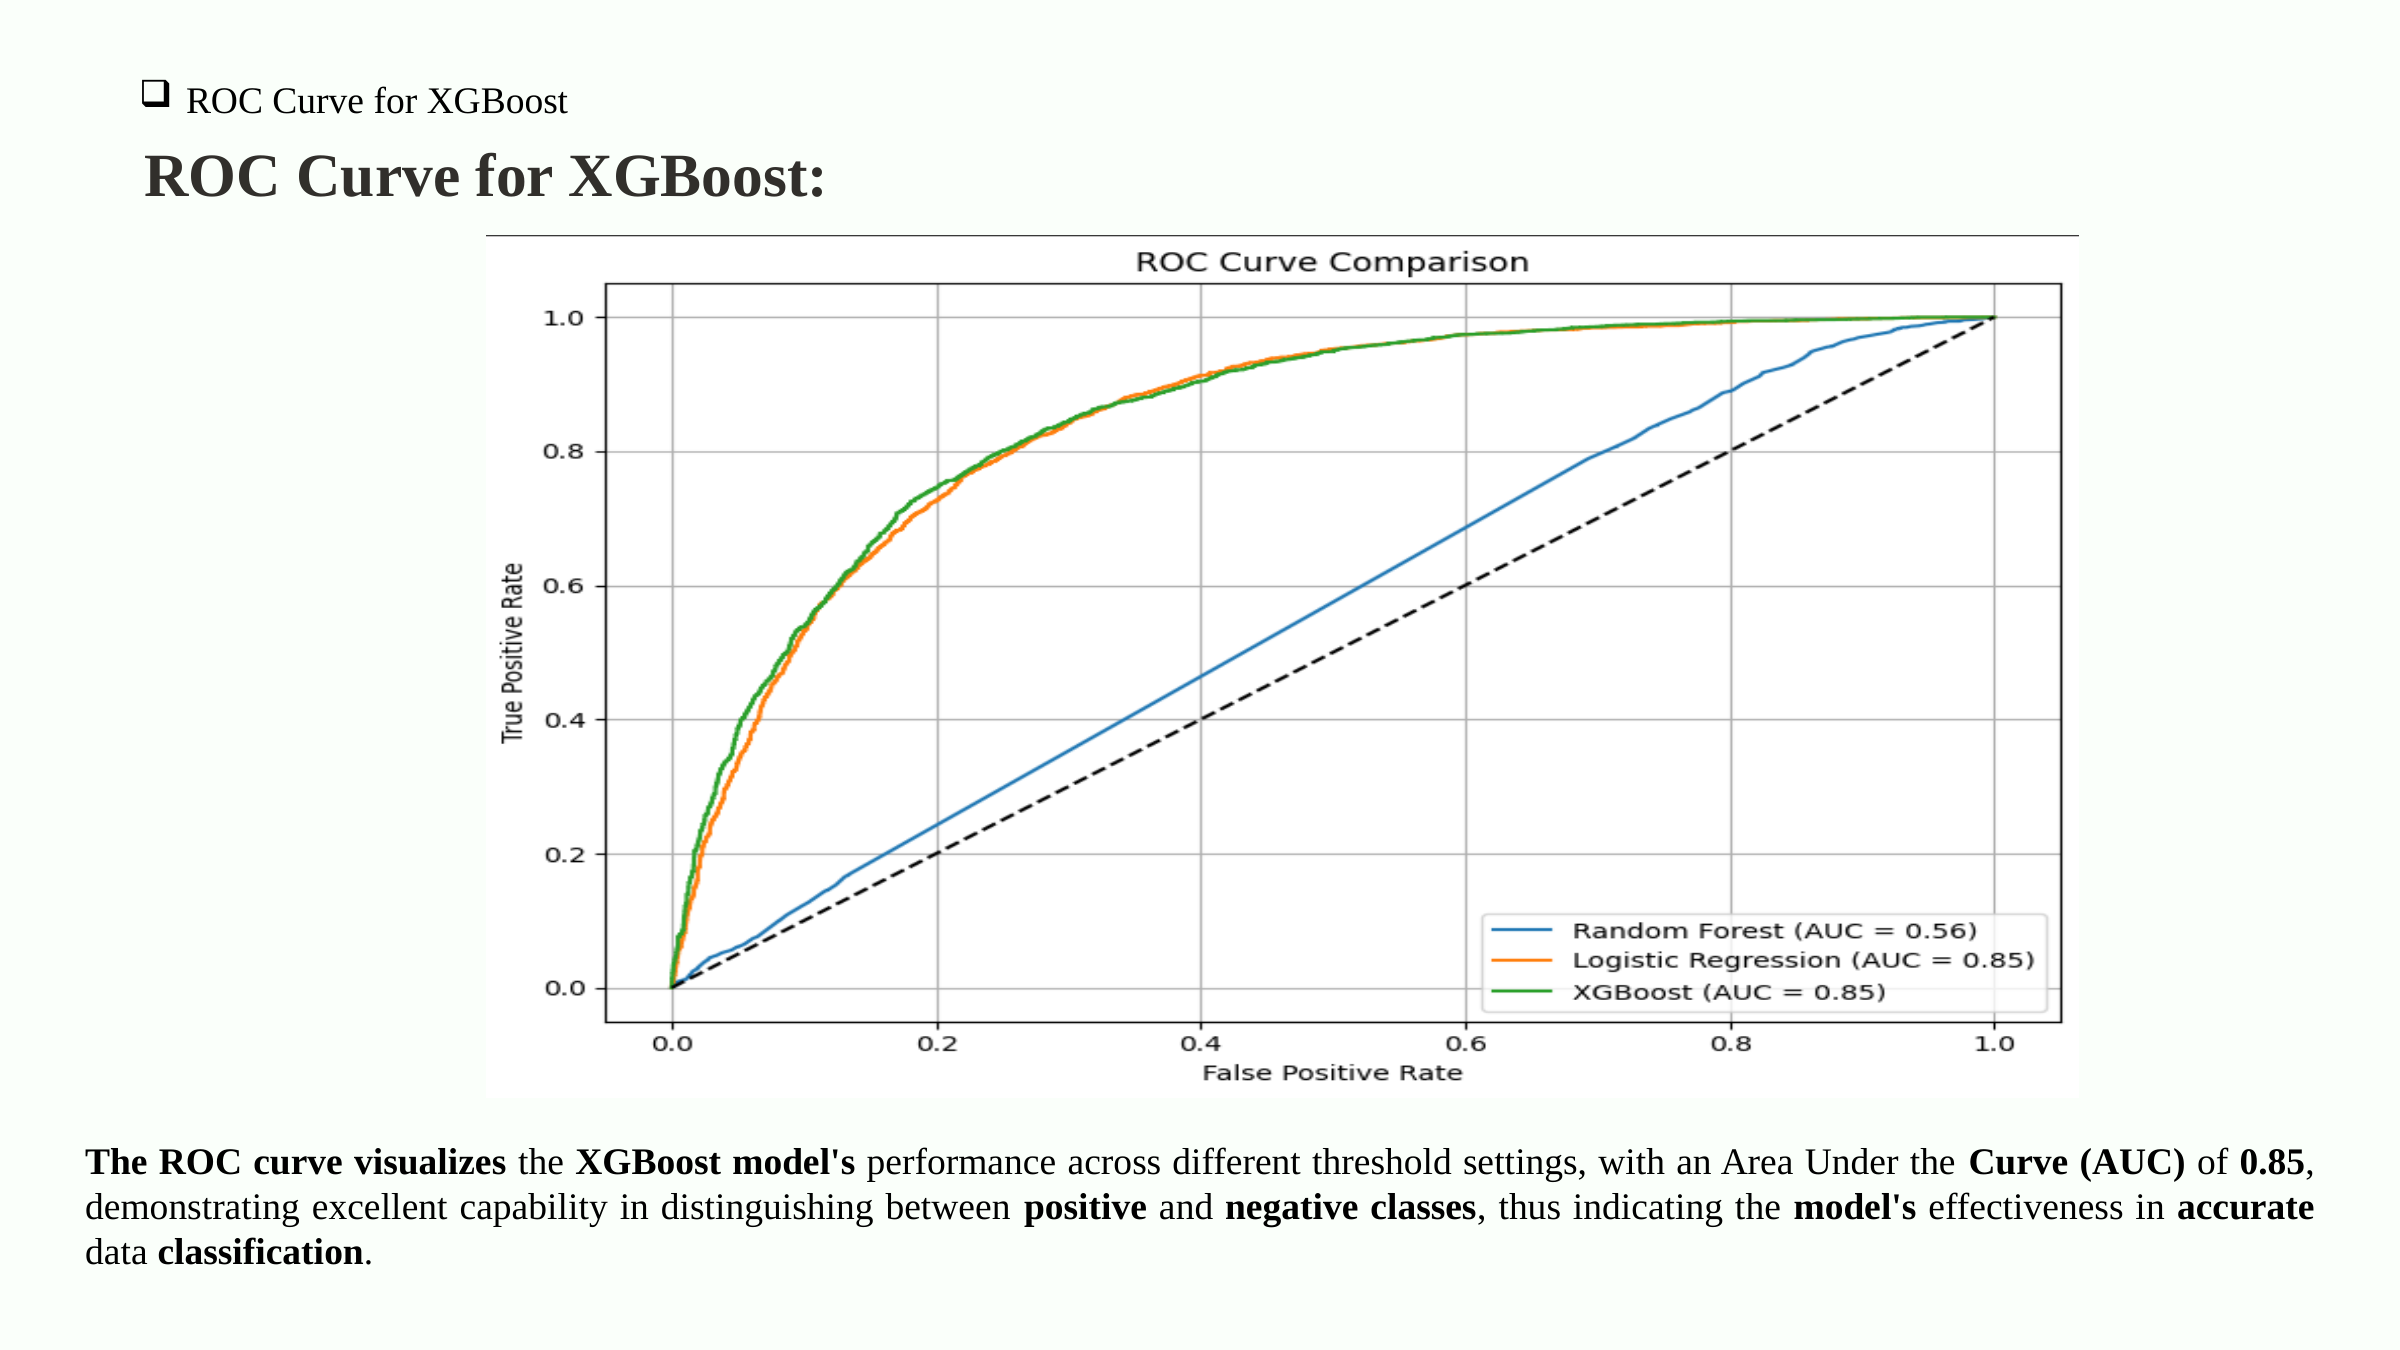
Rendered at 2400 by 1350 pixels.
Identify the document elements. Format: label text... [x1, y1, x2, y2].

picture [486, 235, 2079, 1098]
text_box The ROC curve visualizes the XGBoost model's performance across different threshold settings, with an Area Under the Curve (AUC) of 0.85, demonstrating excellent capability in distinguishing between positive and negative classes, thus indicating the model's effectiveness in accurate data classification. [70, 1129, 2330, 1280]
text_box ROC Curve for XGBoost: [144, 131, 906, 209]
text_box ROC Curve for XGBoost [124, 68, 1325, 129]
